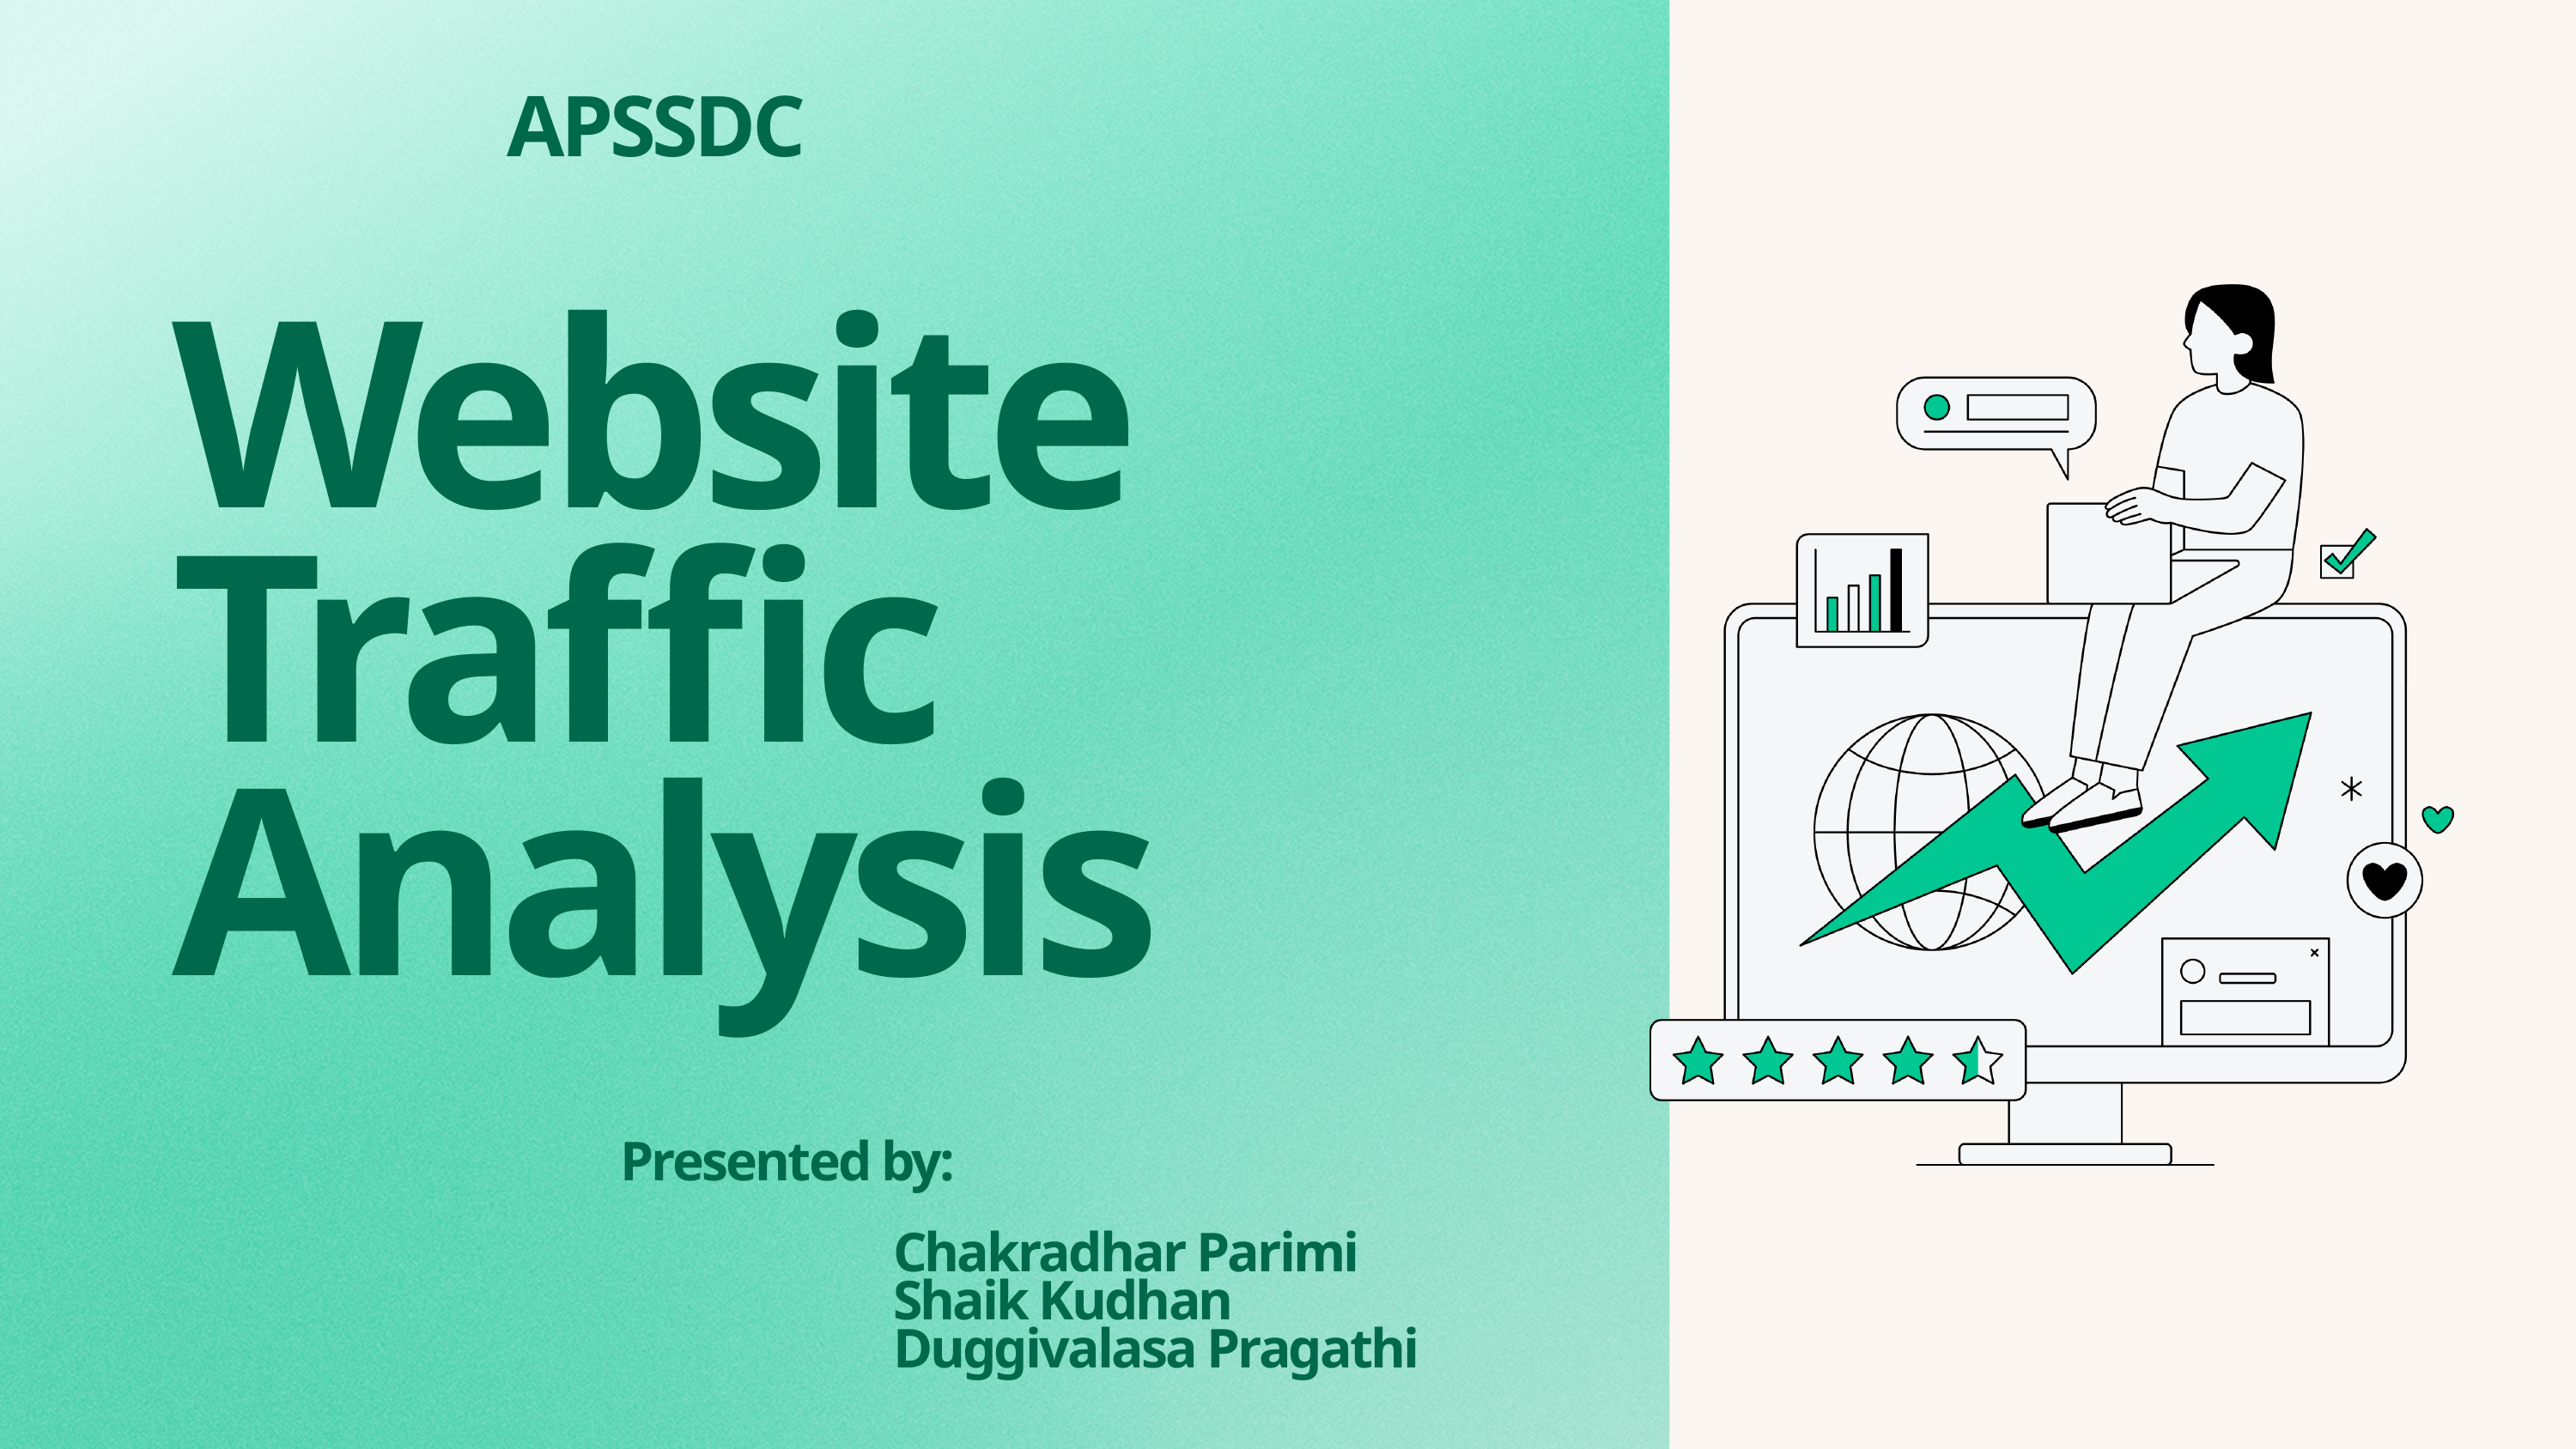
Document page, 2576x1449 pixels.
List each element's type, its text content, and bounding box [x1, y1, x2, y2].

text_box Chakradhar Parimi Shaik Kudhan Duggivalasa Pragathi [893, 1234, 2186, 1379]
text_box [1649, 283, 2459, 1166]
text_box APSSDC [507, 98, 2531, 174]
text_box Website Traffic Analysis [172, 325, 1352, 1028]
text_box Presented by: [620, 1143, 1914, 1192]
text_box [0, 0, 1670, 1449]
